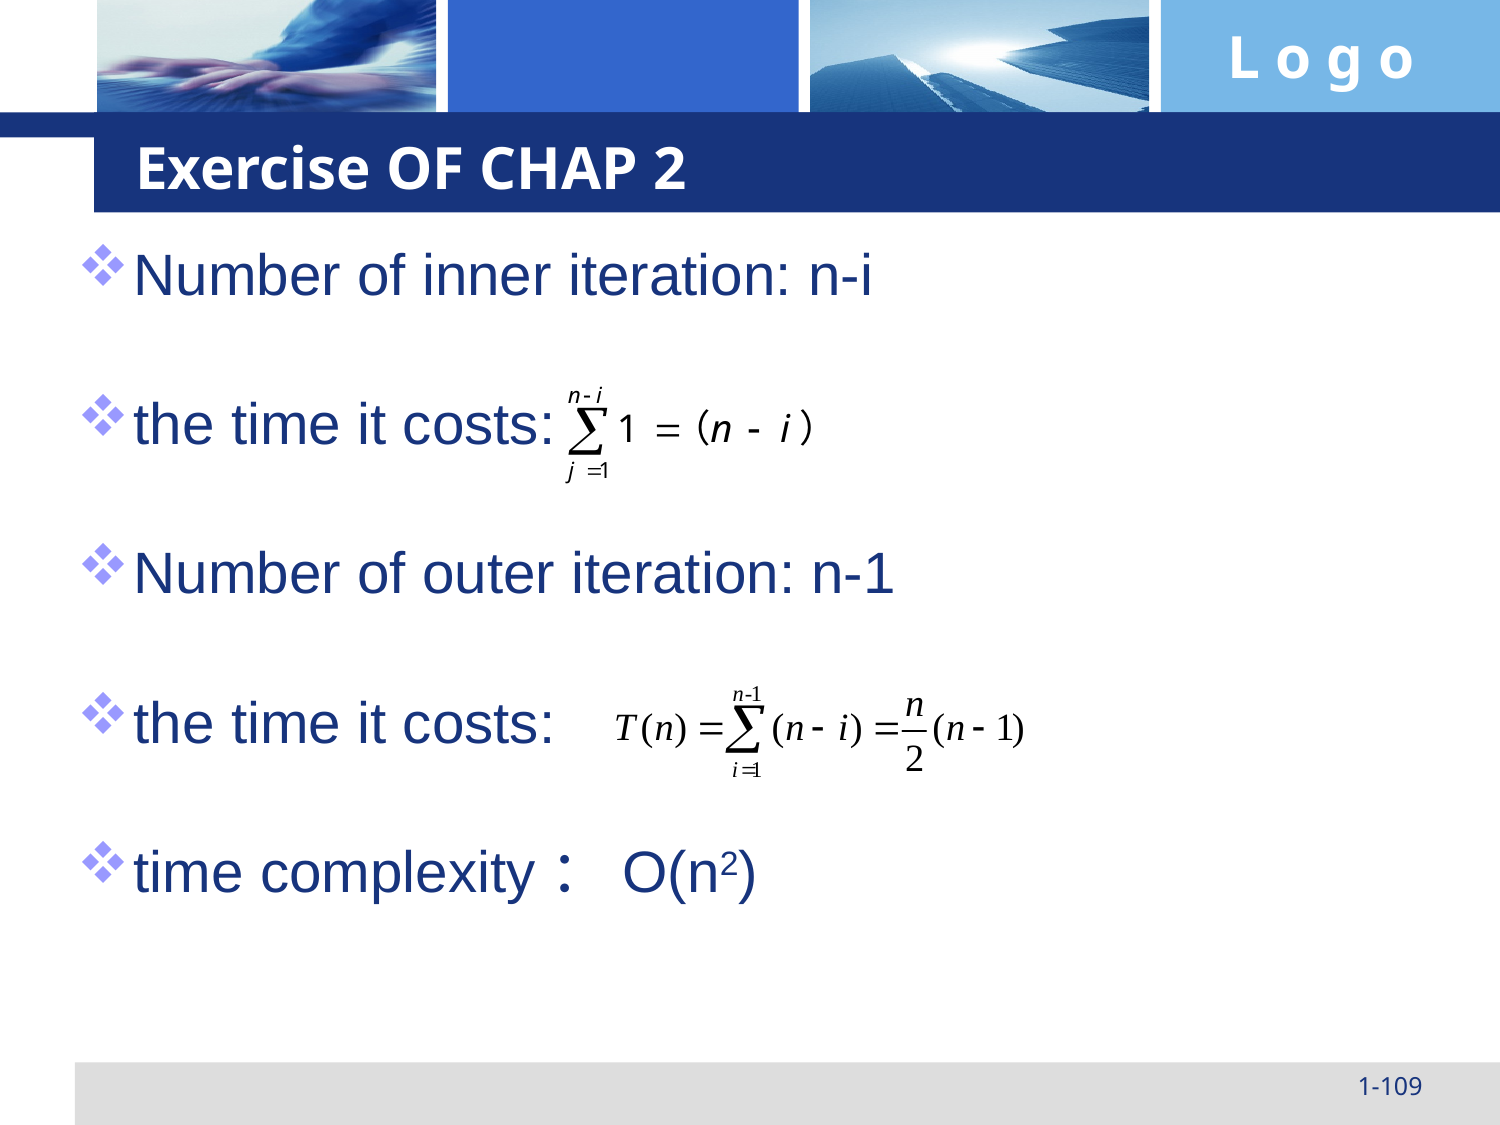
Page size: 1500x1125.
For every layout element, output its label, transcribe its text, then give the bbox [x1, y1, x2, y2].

picture [97, 0, 437, 112]
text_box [610, 676, 1032, 787]
picture [810, 0, 1150, 112]
title Exercise OF CHAP 2 [120, 119, 1401, 213]
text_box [562, 374, 826, 491]
list Number of inner iteration: n-i the time it costs: Number of outer iteration: n-1 the time it costs: time complexity：O(n2) [62, 237, 1413, 1039]
slide_number 1- [962, 1062, 1438, 1116]
